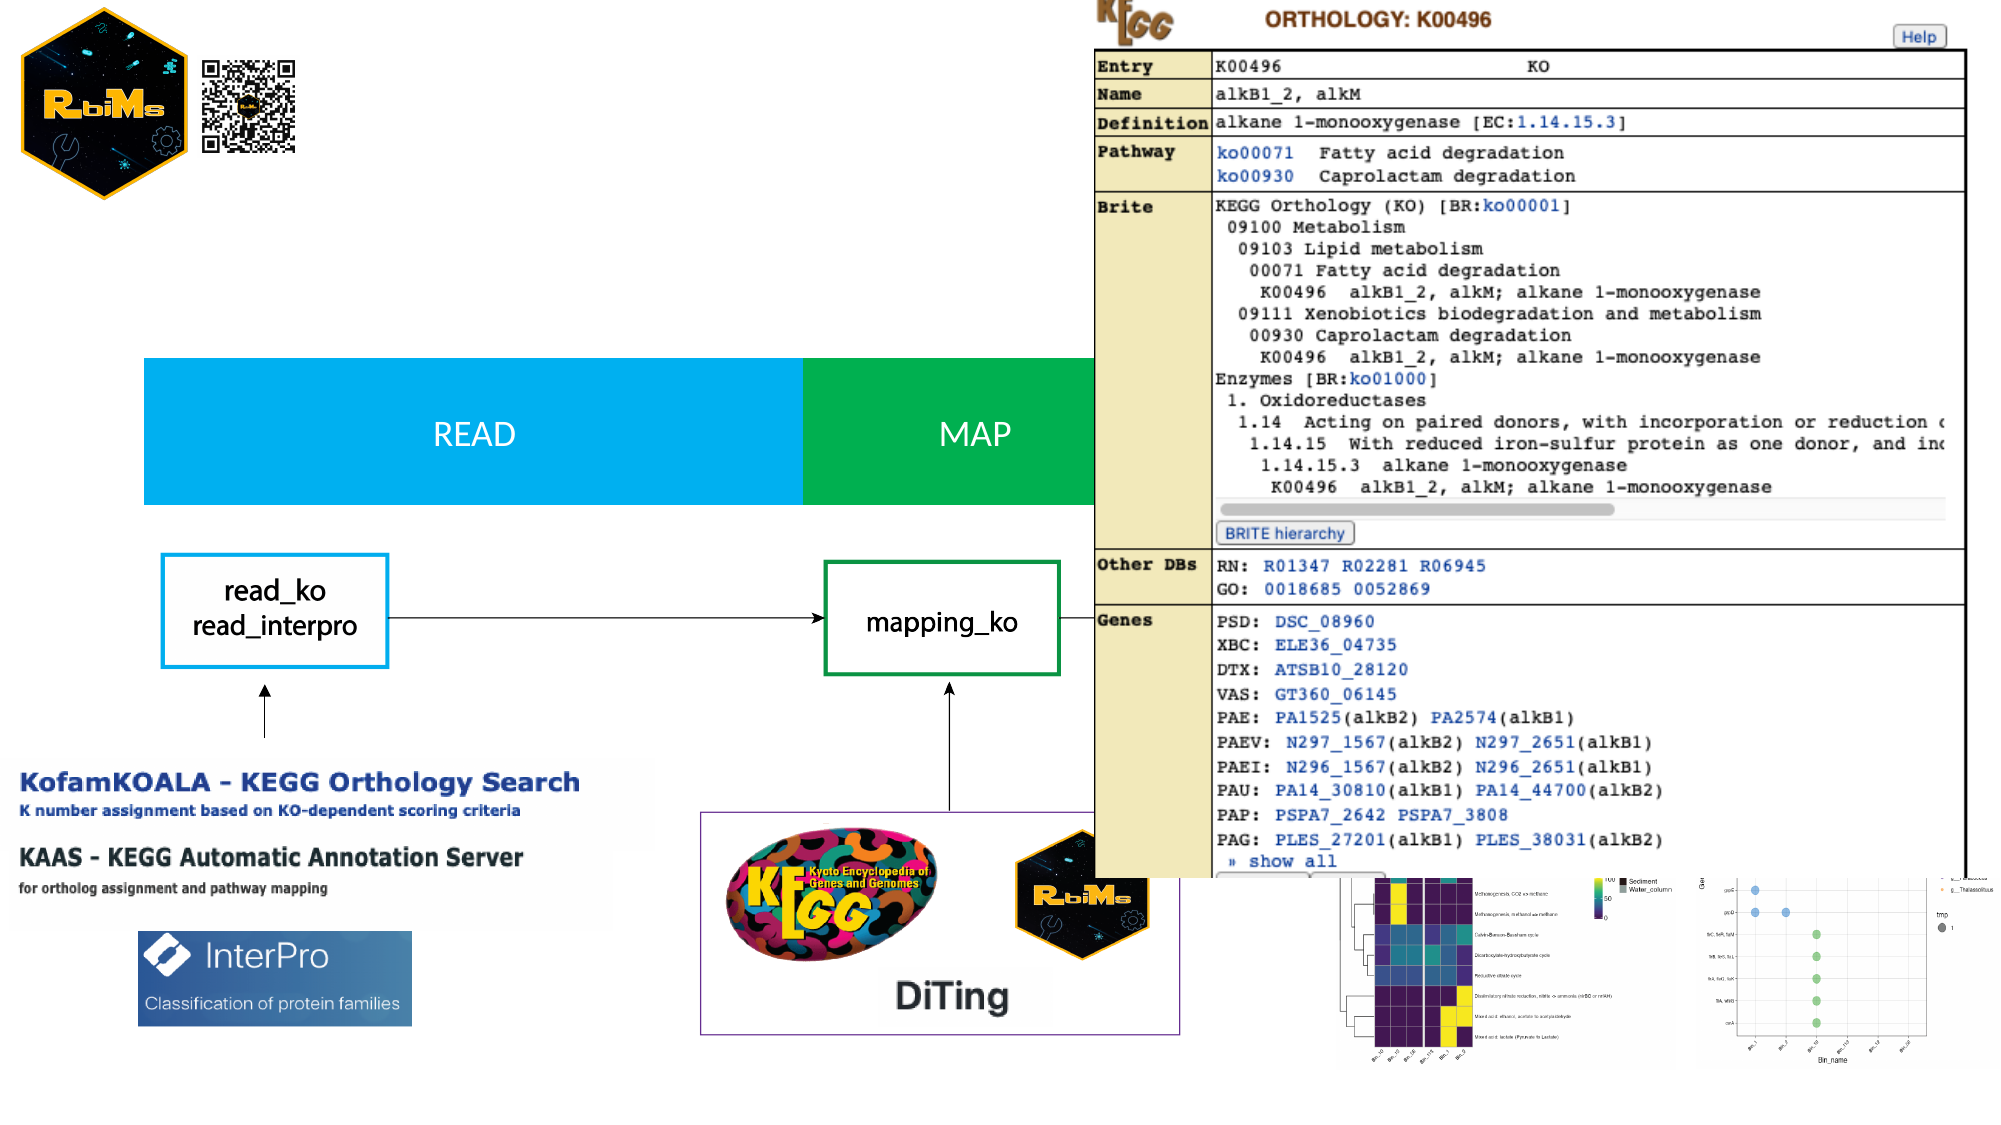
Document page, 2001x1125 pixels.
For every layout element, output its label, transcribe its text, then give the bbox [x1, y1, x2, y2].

picture [166, 557, 385, 664]
picture [0, 0, 2000, 1070]
text_box MAP [803, 358, 1094, 505]
picture [0, 0, 300, 208]
text_box READ [144, 358, 803, 505]
